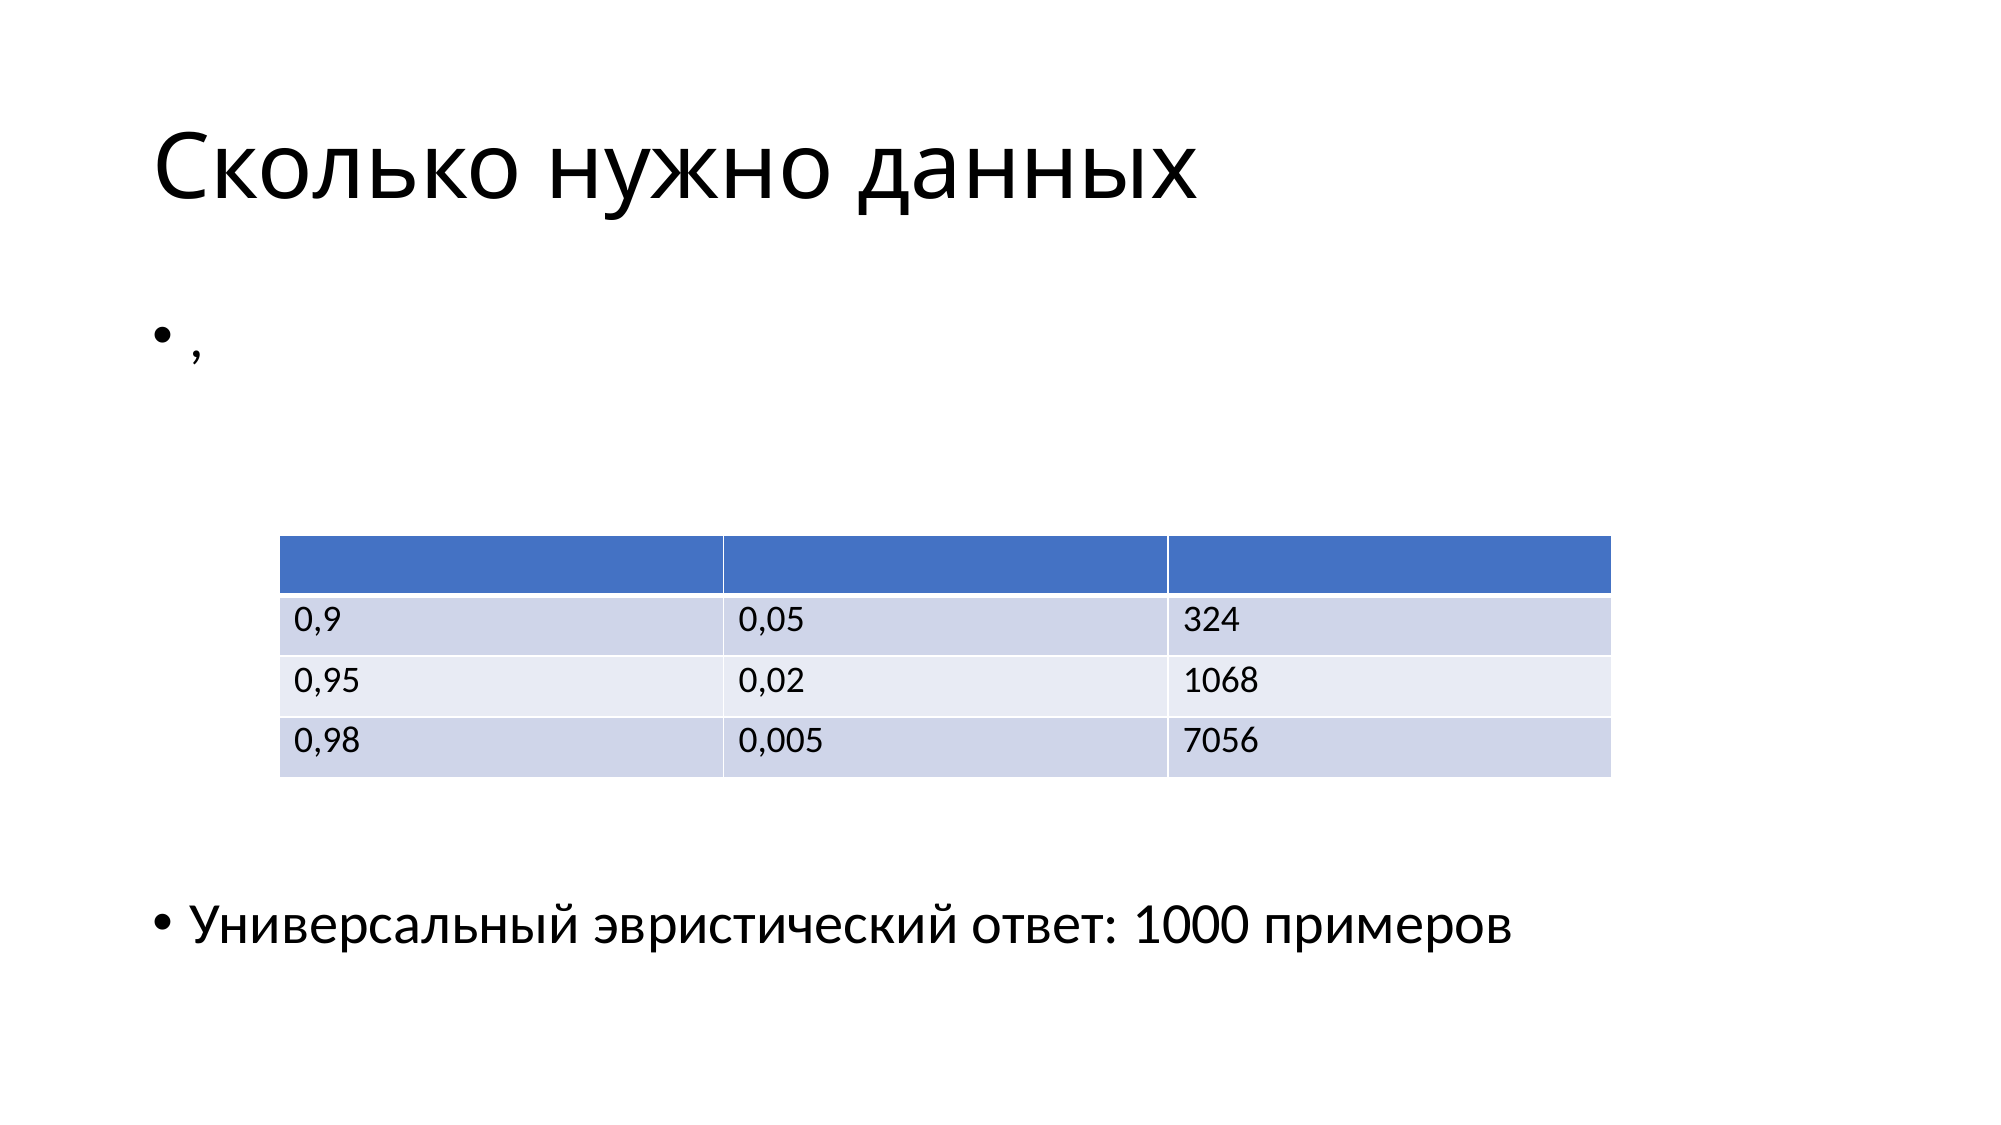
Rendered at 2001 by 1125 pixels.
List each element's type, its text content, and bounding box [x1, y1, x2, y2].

title Сколько нужно данных [137, 59, 1863, 278]
